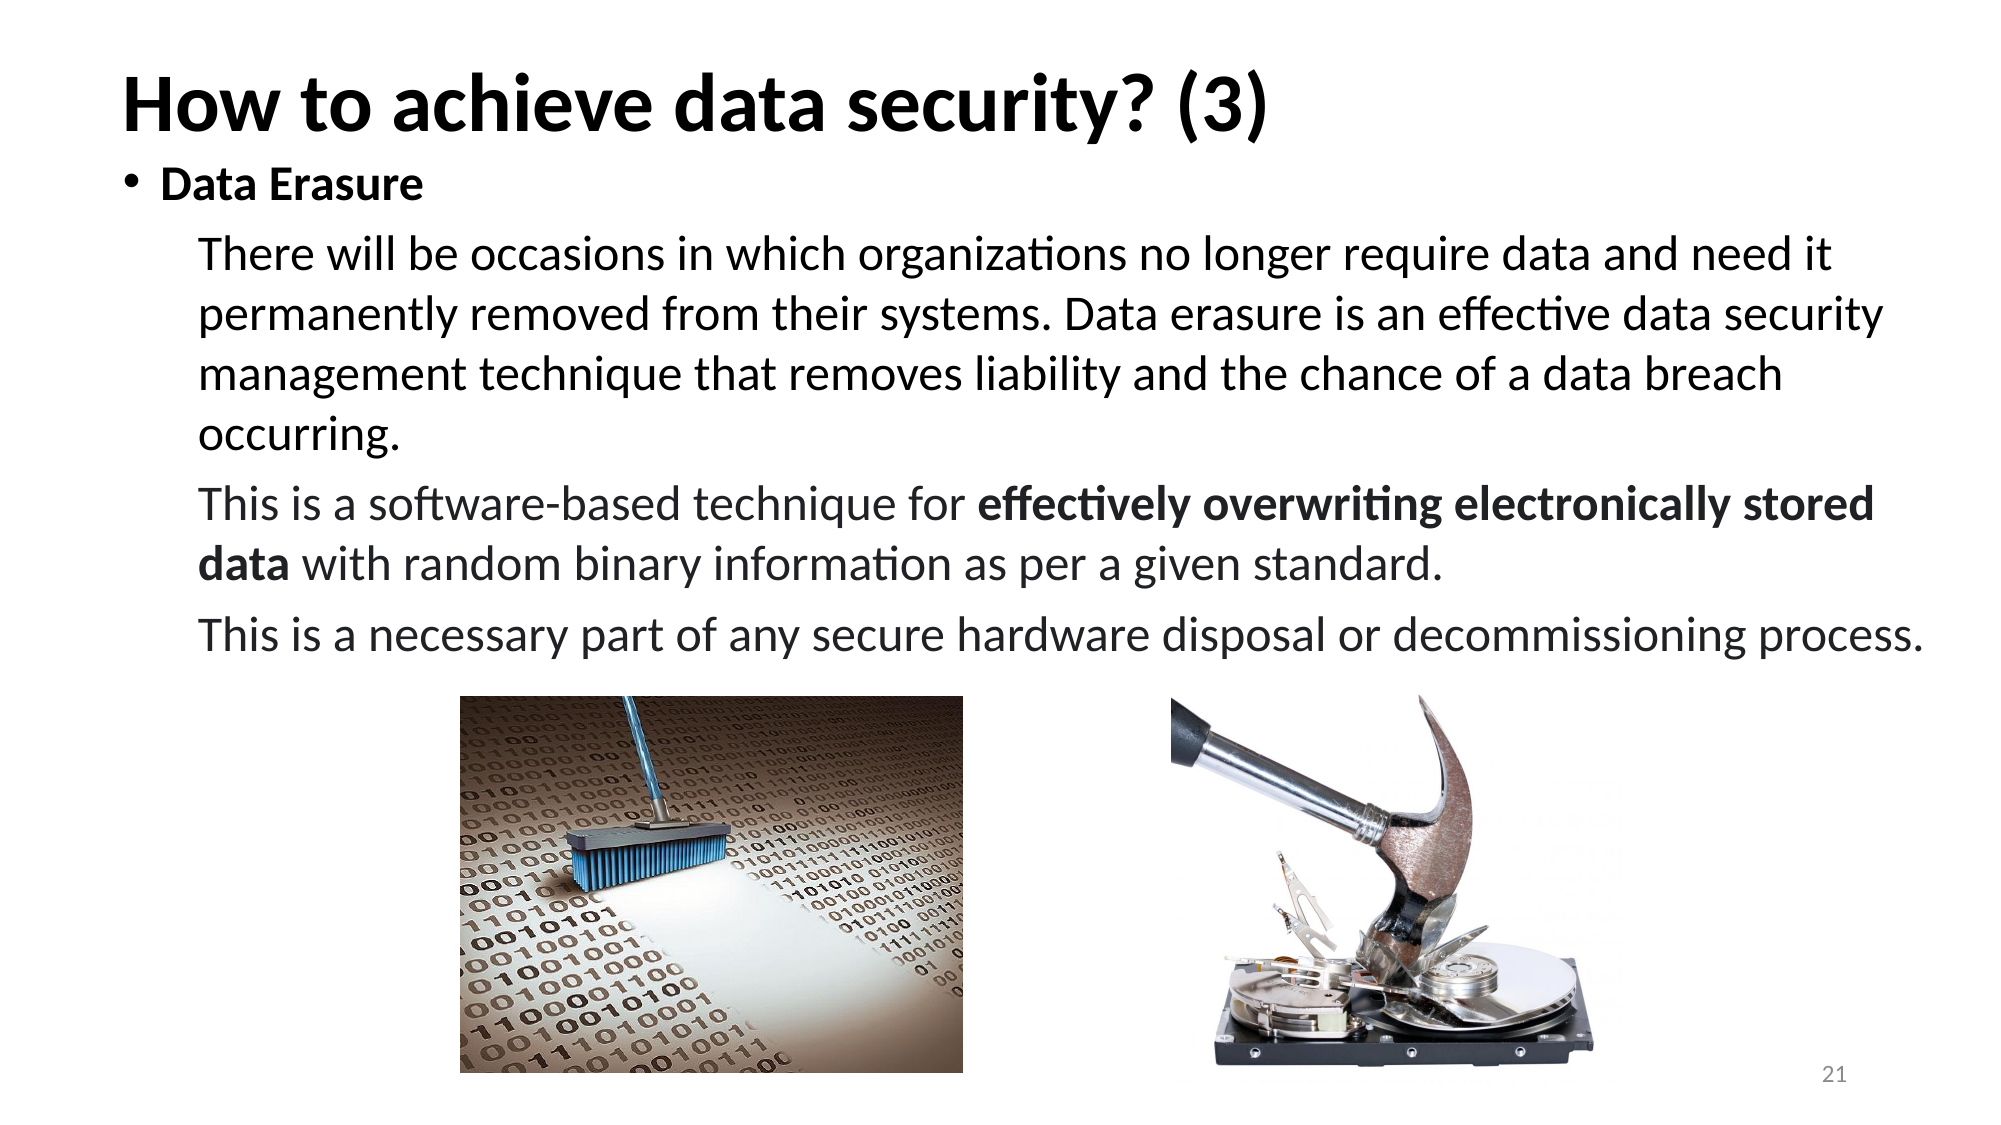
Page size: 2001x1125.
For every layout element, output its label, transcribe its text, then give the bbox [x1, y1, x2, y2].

text_box Data Erasure There will be occasions in which organizations no longer require data and need it permanently removed from their systems. Data erasure is an effective data security management technique that removes liability and the chance of a data breach occurring. This is a software-based technique for effectively overwriting electronically stored data with random binary information as per a given standard. This is a necessary part of any secure hardware disposal or decommissioning process. [107, 142, 1974, 912]
picture [460, 696, 963, 1073]
slide_number 21 [1412, 1042, 1863, 1103]
picture [1171, 685, 1622, 1084]
title How to achieve data security? (3) [107, 0, 1957, 142]
